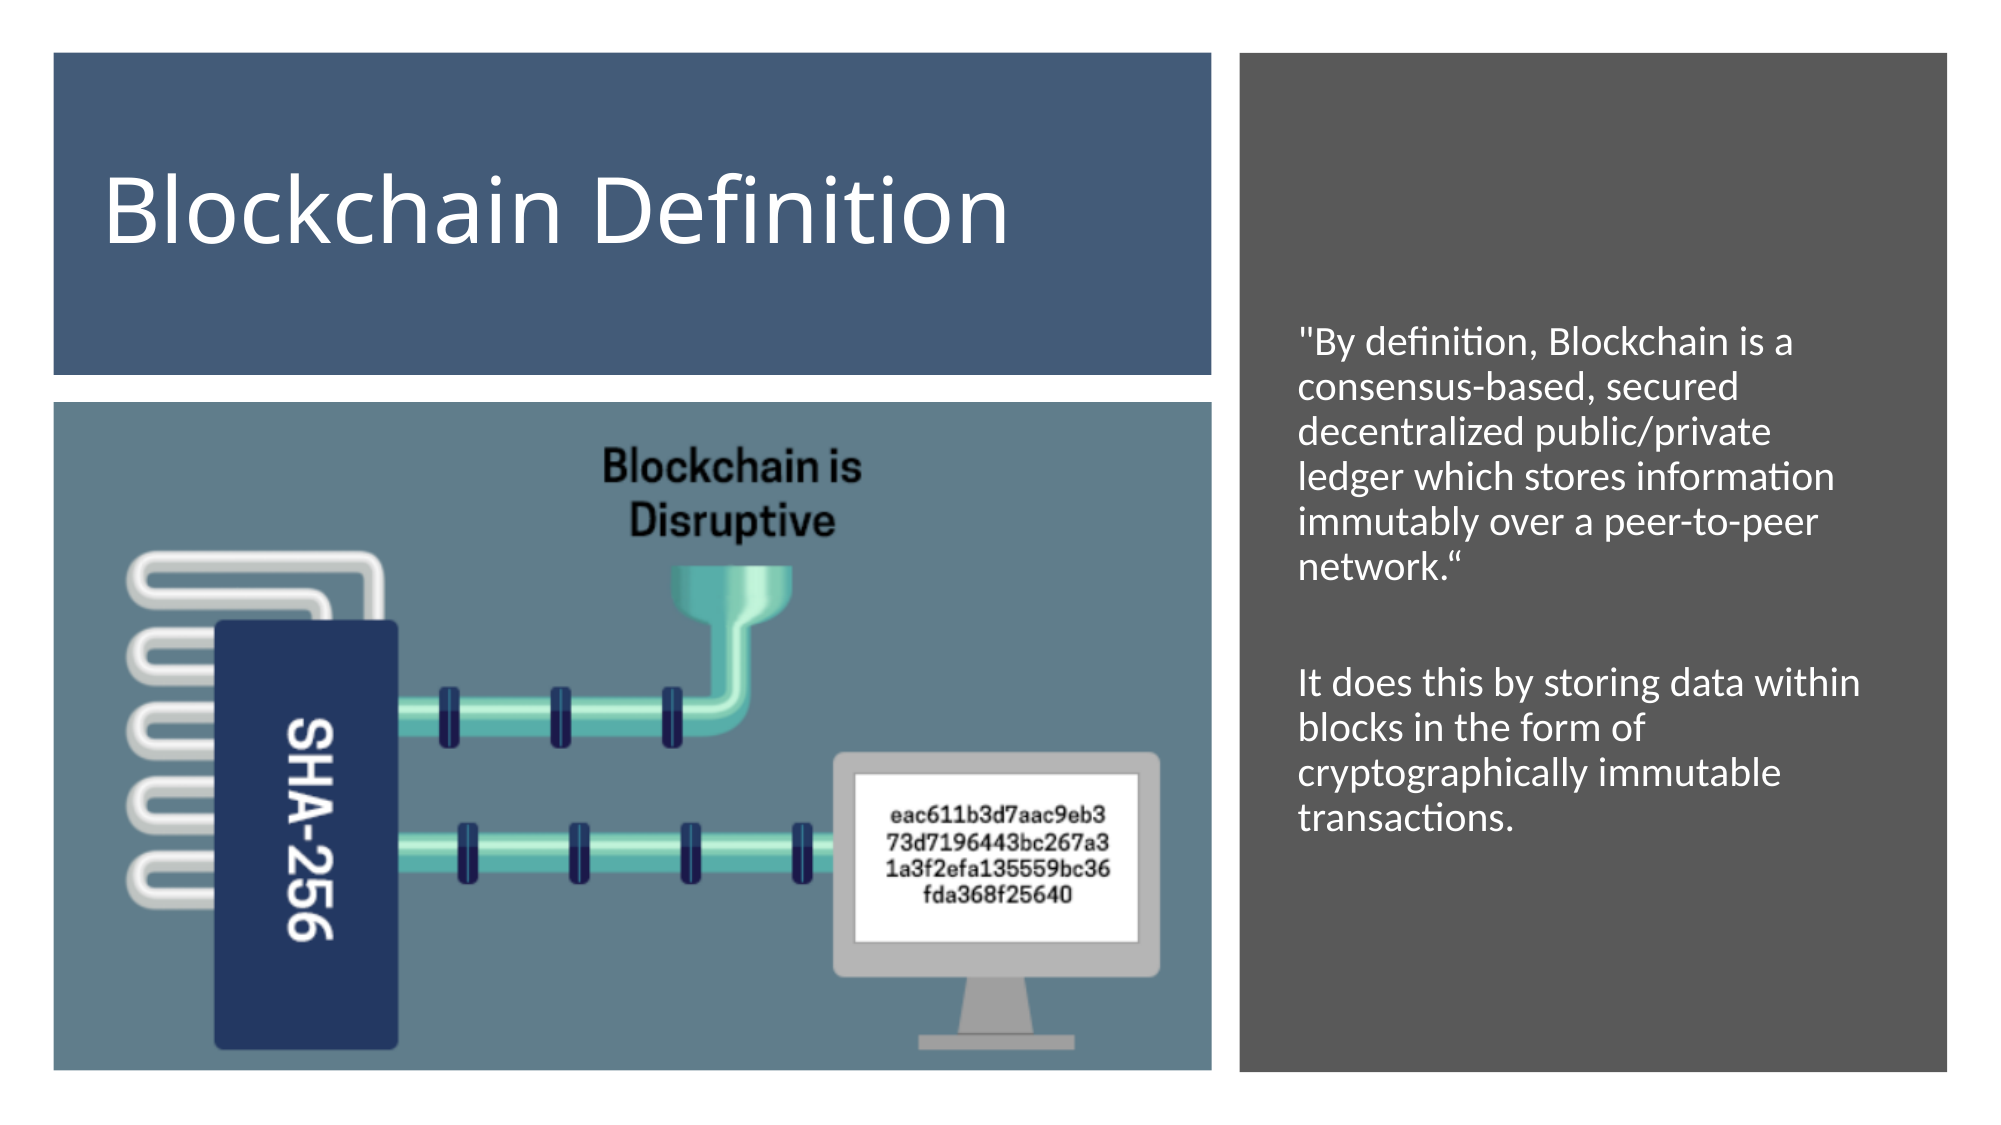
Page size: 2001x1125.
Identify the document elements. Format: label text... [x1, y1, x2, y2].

text_box [1239, 52, 1948, 1073]
picture [53, 402, 1212, 1072]
text_box [53, 52, 1212, 376]
text_box "By definition, Blockchain is a consensus-based, secured decentralized public/private ledger which stores information immutably over a peer-to-peer network.“ It does this by storing data within blocks in the form of cryptographically immutable transactions. [1282, 150, 1879, 947]
text_box [105, 292, 763, 402]
text_box Blockchain Definition [85, 80, 1168, 348]
